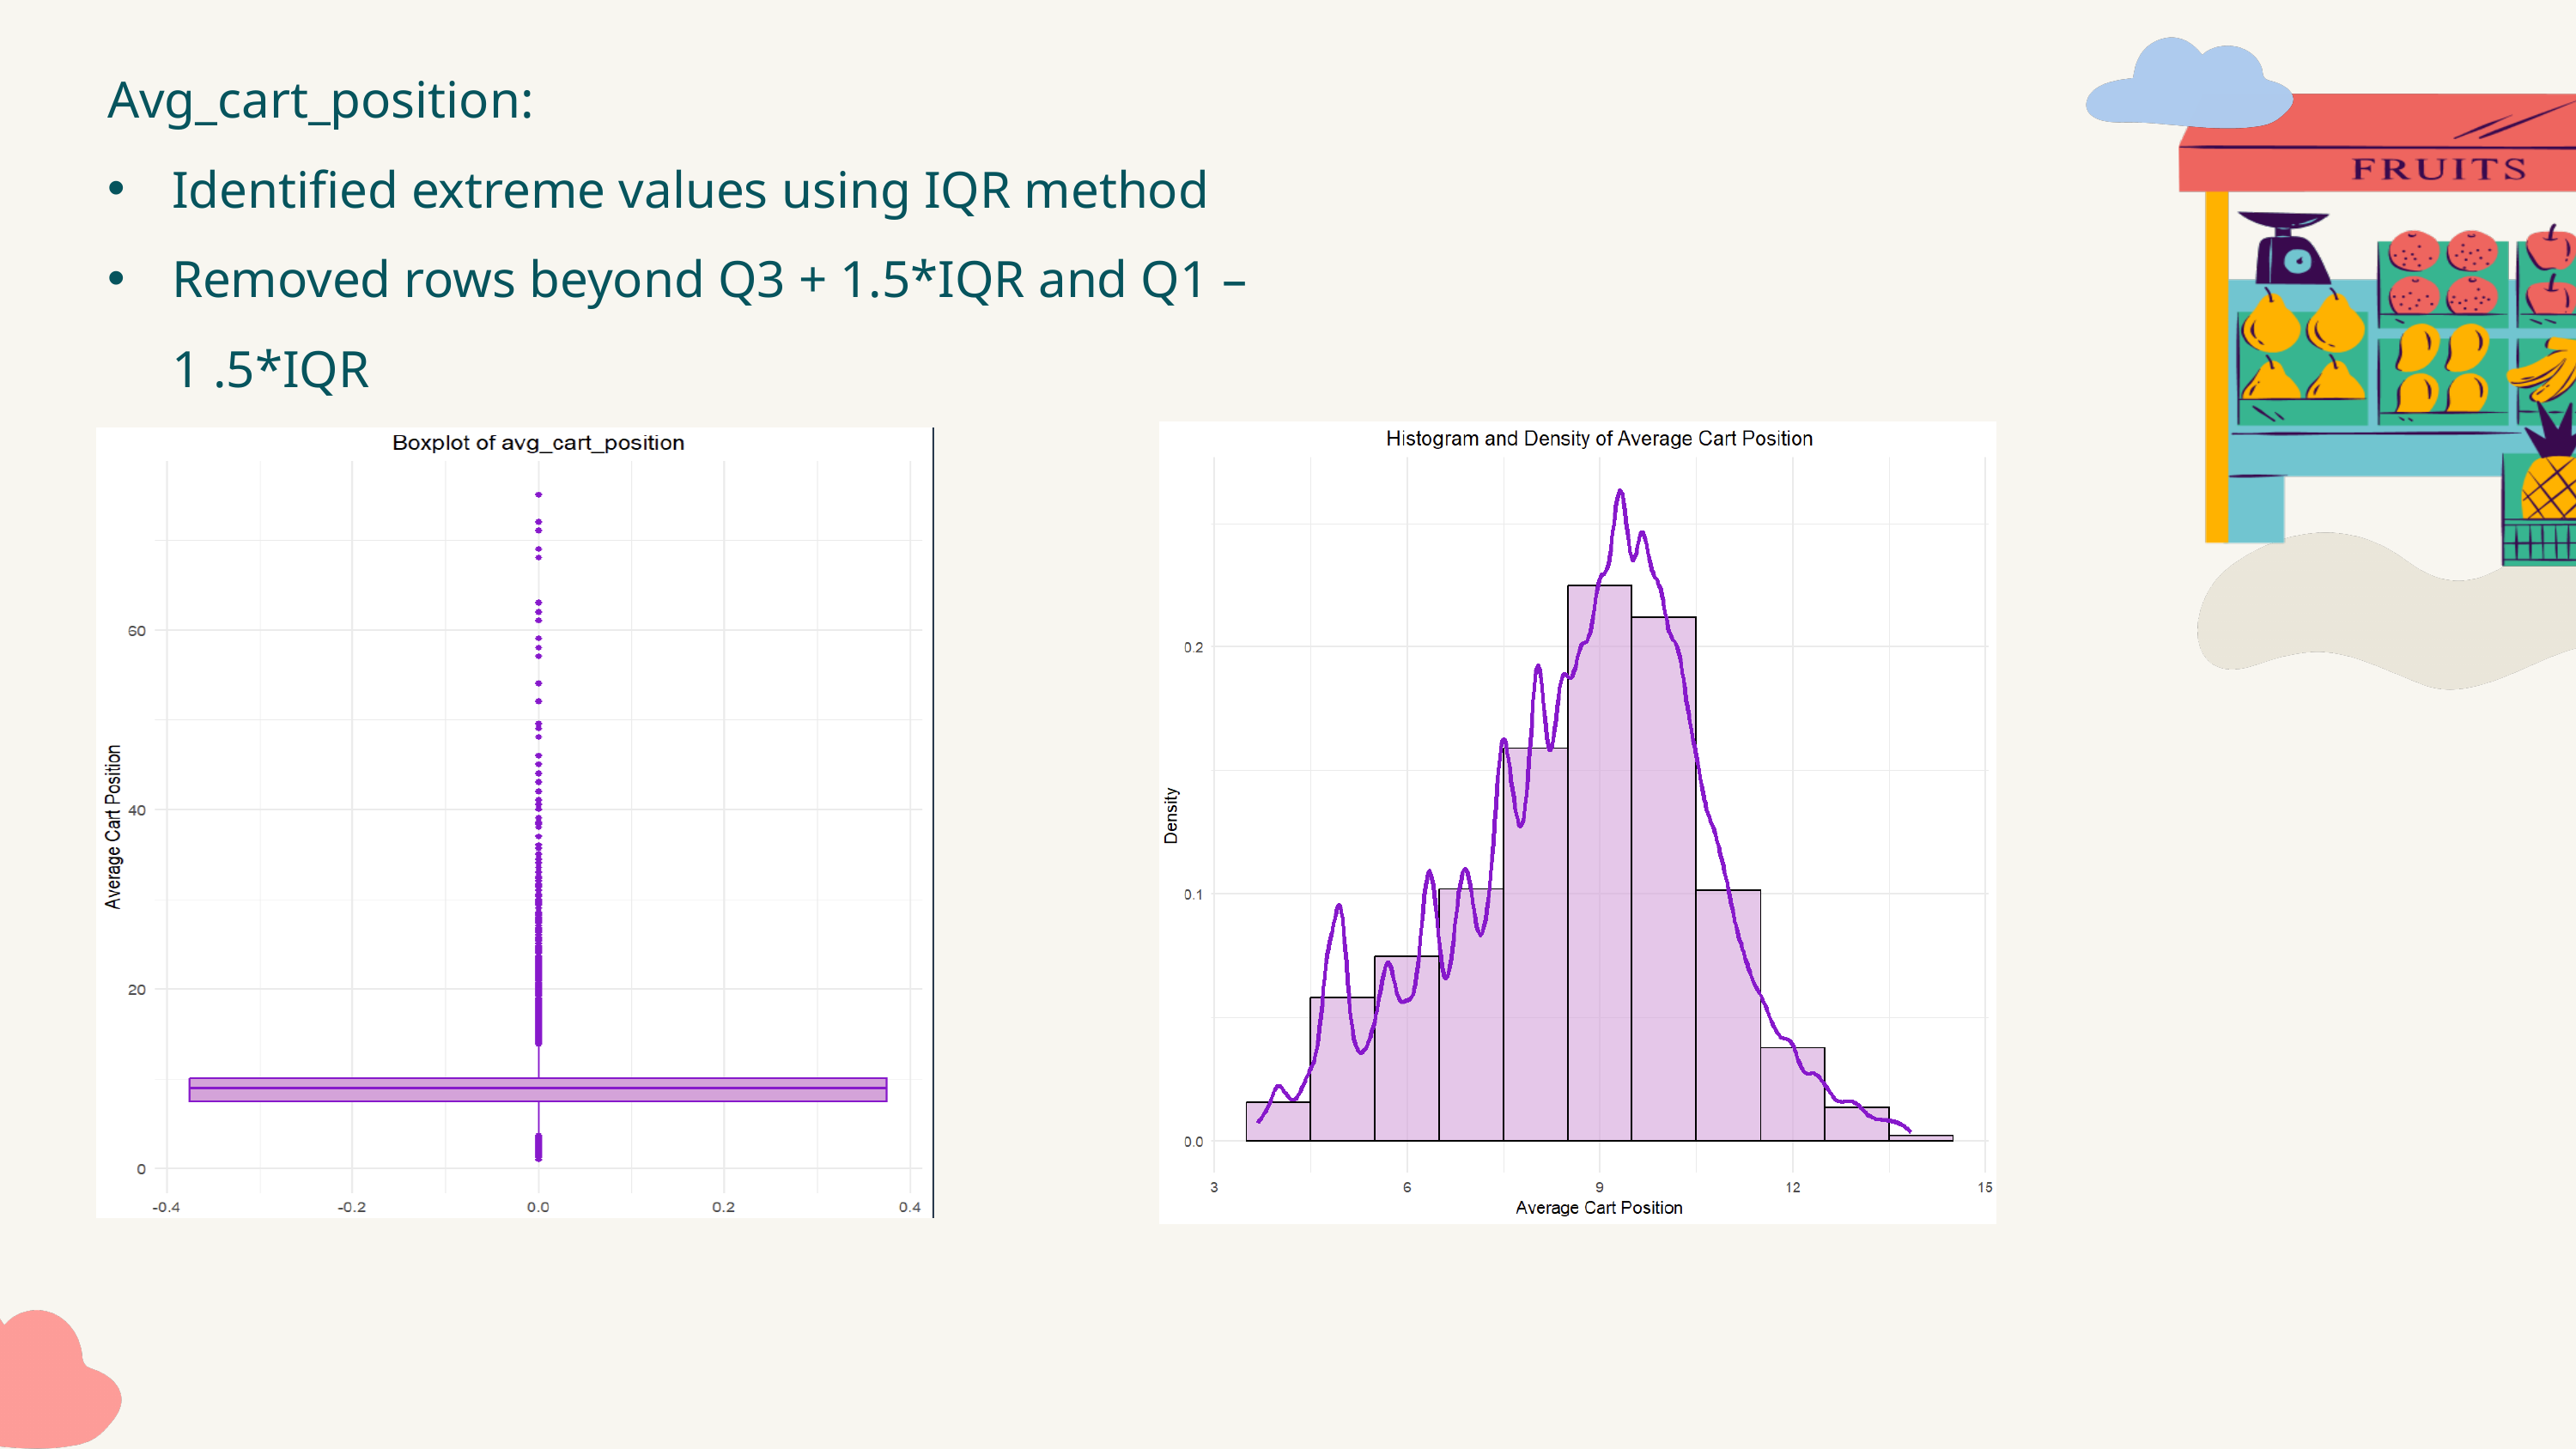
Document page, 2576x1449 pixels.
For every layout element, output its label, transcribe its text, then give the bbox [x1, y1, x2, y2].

text_box [0, 1295, 123, 1449]
text_box [2082, 37, 2294, 129]
picture [96, 427, 934, 1219]
text_box Avg_cart_position: Identified extreme values using IQR method Removed rows beyond Q3 + 1.5*IQR and Q1 – 1 .5*IQR [107, 37, 1288, 488]
picture [1158, 421, 1997, 1224]
text_box [2184, 567, 2576, 725]
text_box [2178, 93, 2576, 567]
